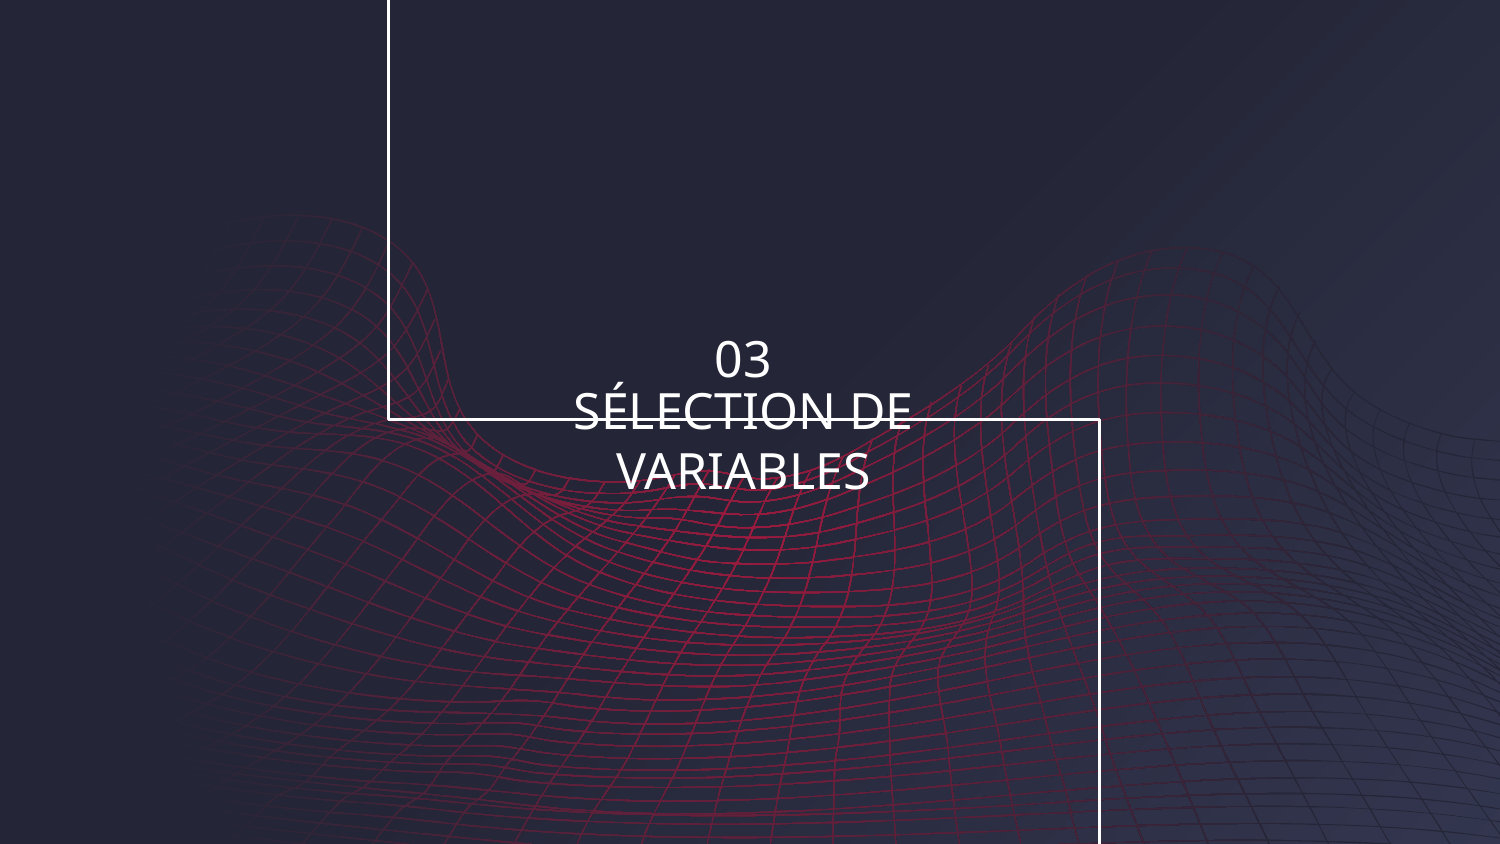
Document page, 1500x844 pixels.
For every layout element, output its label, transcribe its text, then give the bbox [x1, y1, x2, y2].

title SÉLECTION DE VARIABLES [473, 438, 1014, 515]
title 03 [642, 312, 845, 387]
